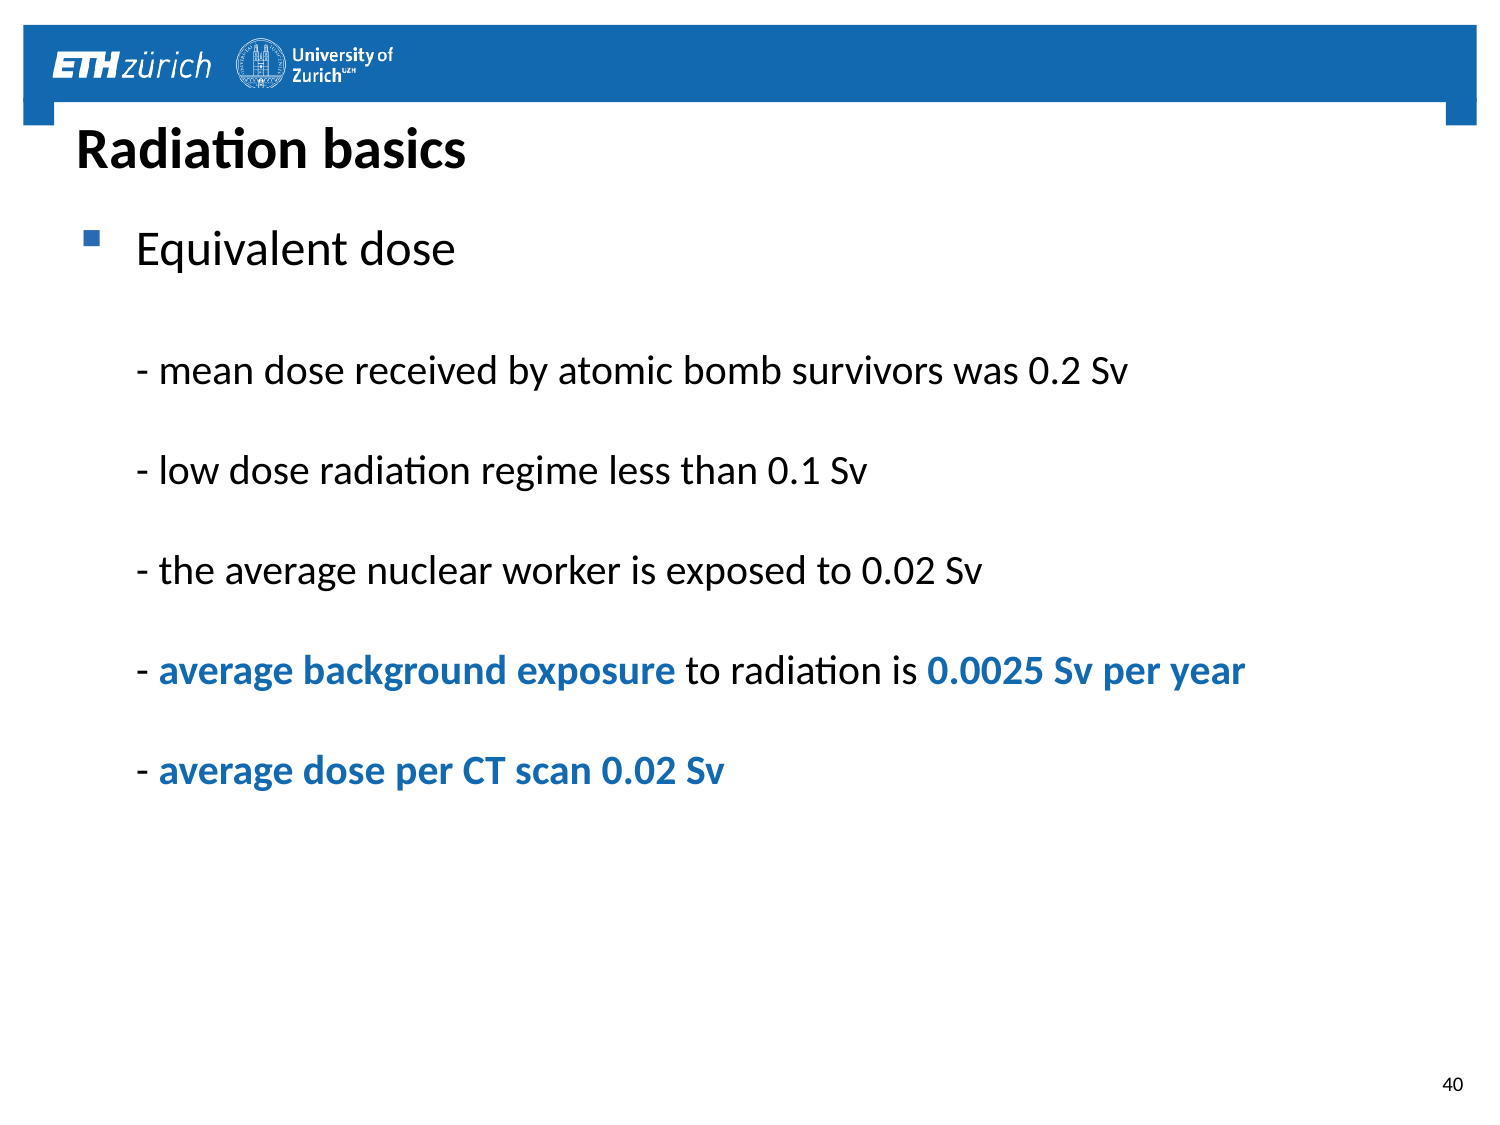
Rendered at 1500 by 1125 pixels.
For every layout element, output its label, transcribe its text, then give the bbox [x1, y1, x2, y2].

text_box Equivalent dose [64, 184, 1317, 291]
text_box - mean dose received by atomic bomb survivors was 0.2 Sv - low dose radiation regime less than 0.1 Sv - the average nuclear worker is exposed to 0.02 Sv - average background exposure to radiation is 0.0025 Sv per year - average dose per CT scan 0.02 Sv [111, 302, 1400, 835]
title Radiation basics [53, 101, 1447, 199]
slide_number 40 [1413, 1052, 1479, 1113]
